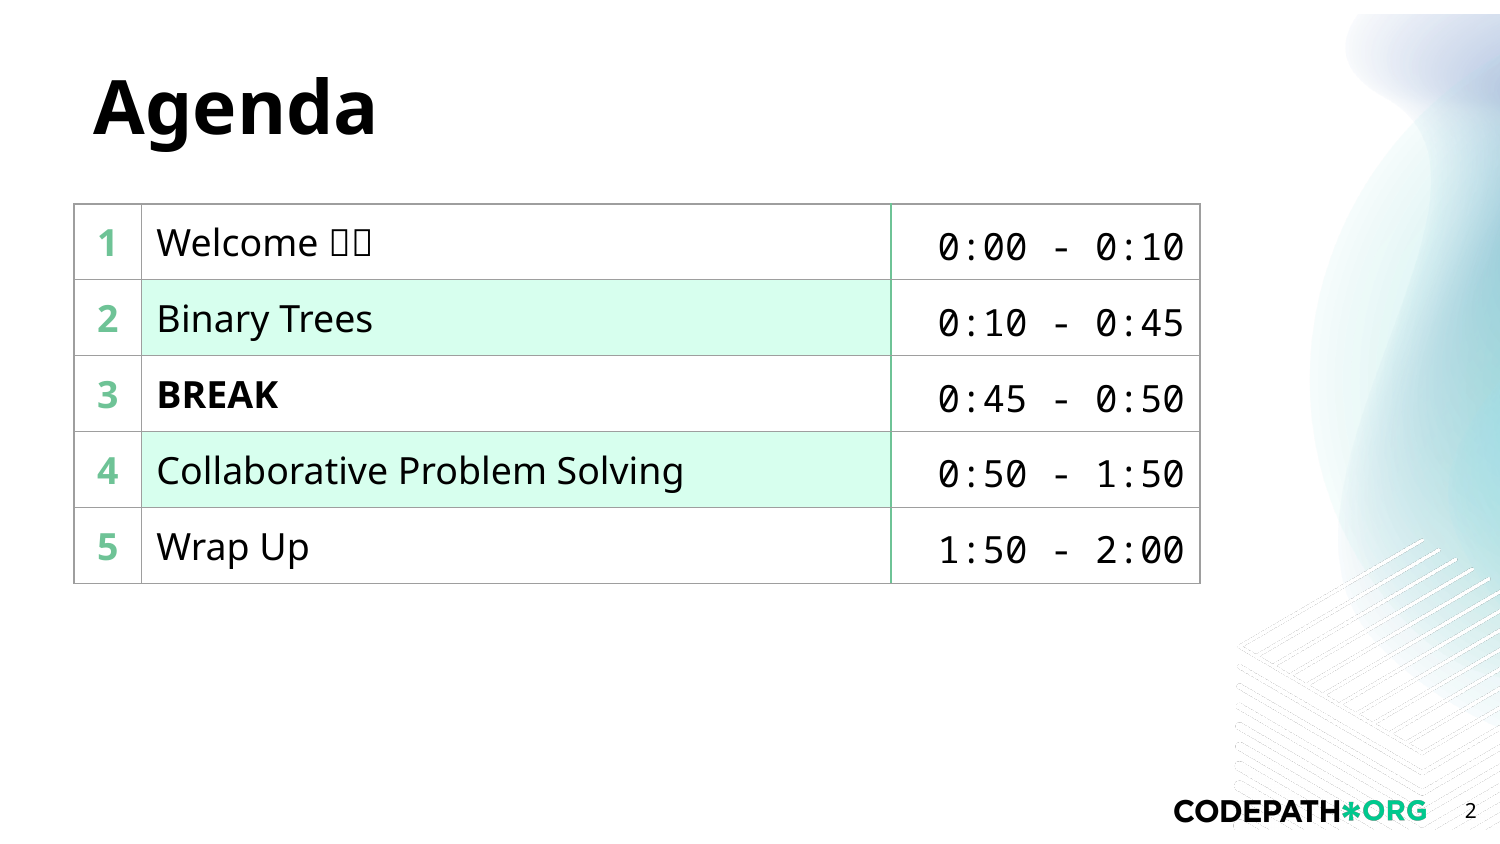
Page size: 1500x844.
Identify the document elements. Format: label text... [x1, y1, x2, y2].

table_cell 0:45 - 0:50 [892, 356, 1199, 431]
table_header 1 [75, 205, 141, 279]
table_cell Binary Trees [142, 280, 890, 355]
table_cell 0:50 - 1:50 [892, 432, 1199, 507]
table_cell 2 [75, 280, 141, 355]
table_cell Collaborative Problem Solving [142, 432, 890, 507]
table_cell BREAK [142, 356, 890, 431]
table_cell 4 [75, 432, 141, 507]
table_cell 5 [75, 508, 141, 583]
table_cell 3 [75, 356, 141, 431]
table_header 0:00 - 0:10 [892, 205, 1199, 279]
table_header Welcome 👋🏽 [142, 205, 890, 279]
table_cell 0:10 - 0:45 [892, 280, 1199, 355]
picture [1173, 14, 1500, 830]
table_cell 1:50 - 2:00 [892, 508, 1199, 583]
slide_number ‹#› [1401, 786, 1492, 837]
table_cell Wrap Up [142, 508, 890, 583]
